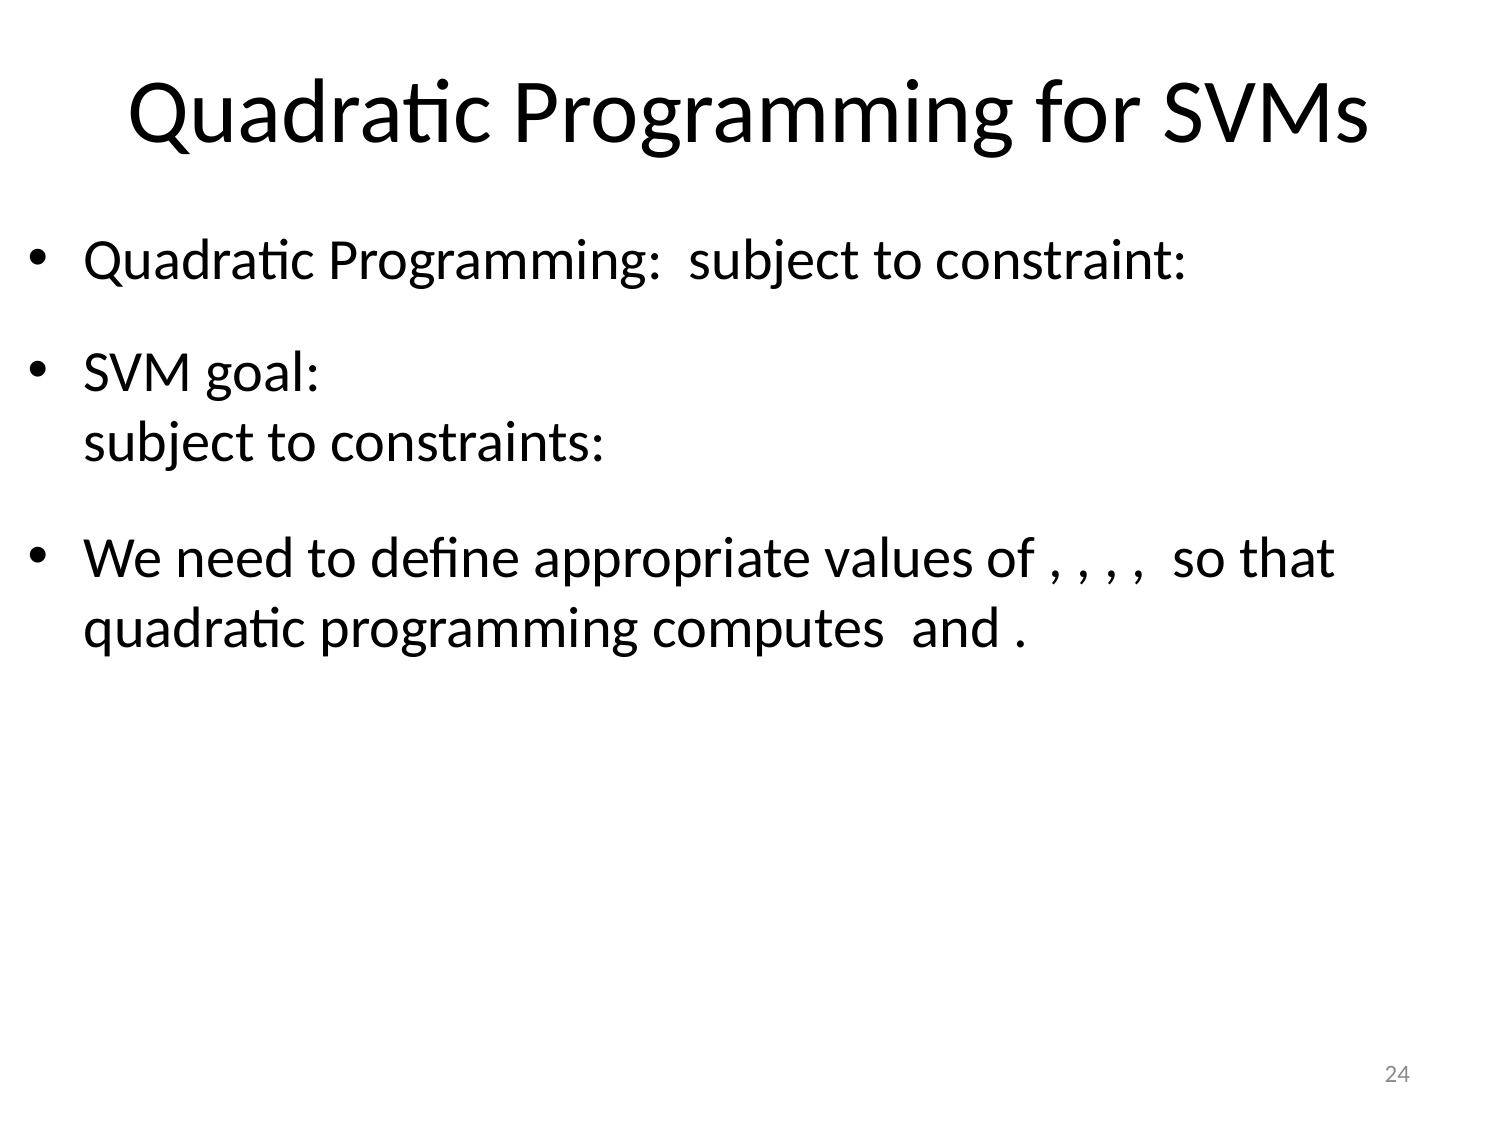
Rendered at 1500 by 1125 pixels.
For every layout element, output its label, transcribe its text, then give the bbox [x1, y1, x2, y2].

title Quadratic Programming for SVMs [75, 24, 1425, 188]
slide_number 24 [1074, 1042, 1425, 1103]
